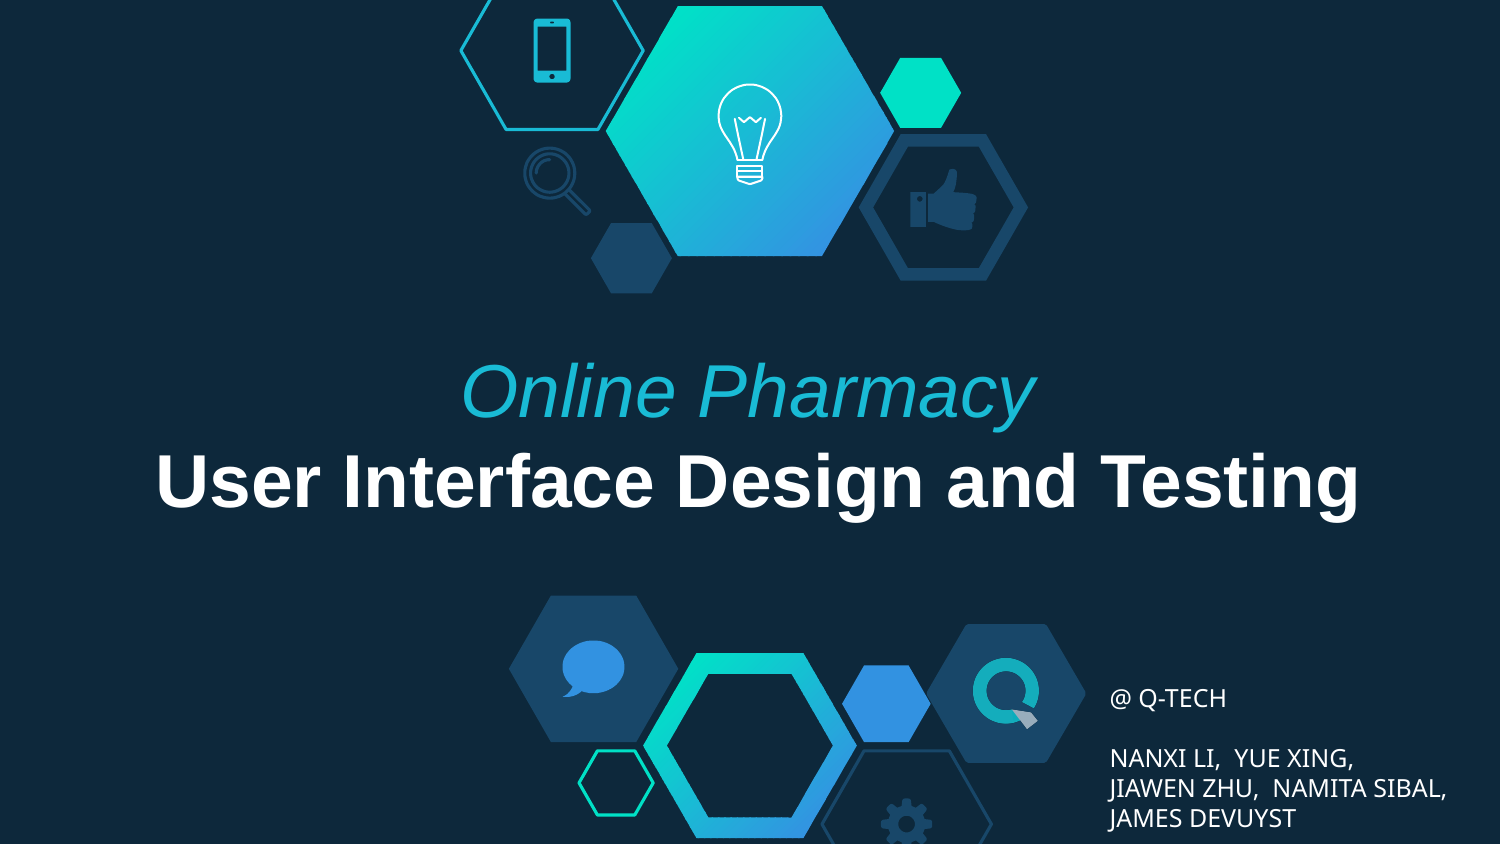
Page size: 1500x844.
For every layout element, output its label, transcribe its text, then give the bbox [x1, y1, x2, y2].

text_box @ Q-TECH NANXI LI, YUE XING, JIAWEN ZHU, NAMITA SIBAL, JAMES DEVUYST [1094, 671, 1500, 844]
picture [917, 626, 1095, 761]
title Online Pharmacy User Interface Design and Testing [62, 337, 1455, 528]
